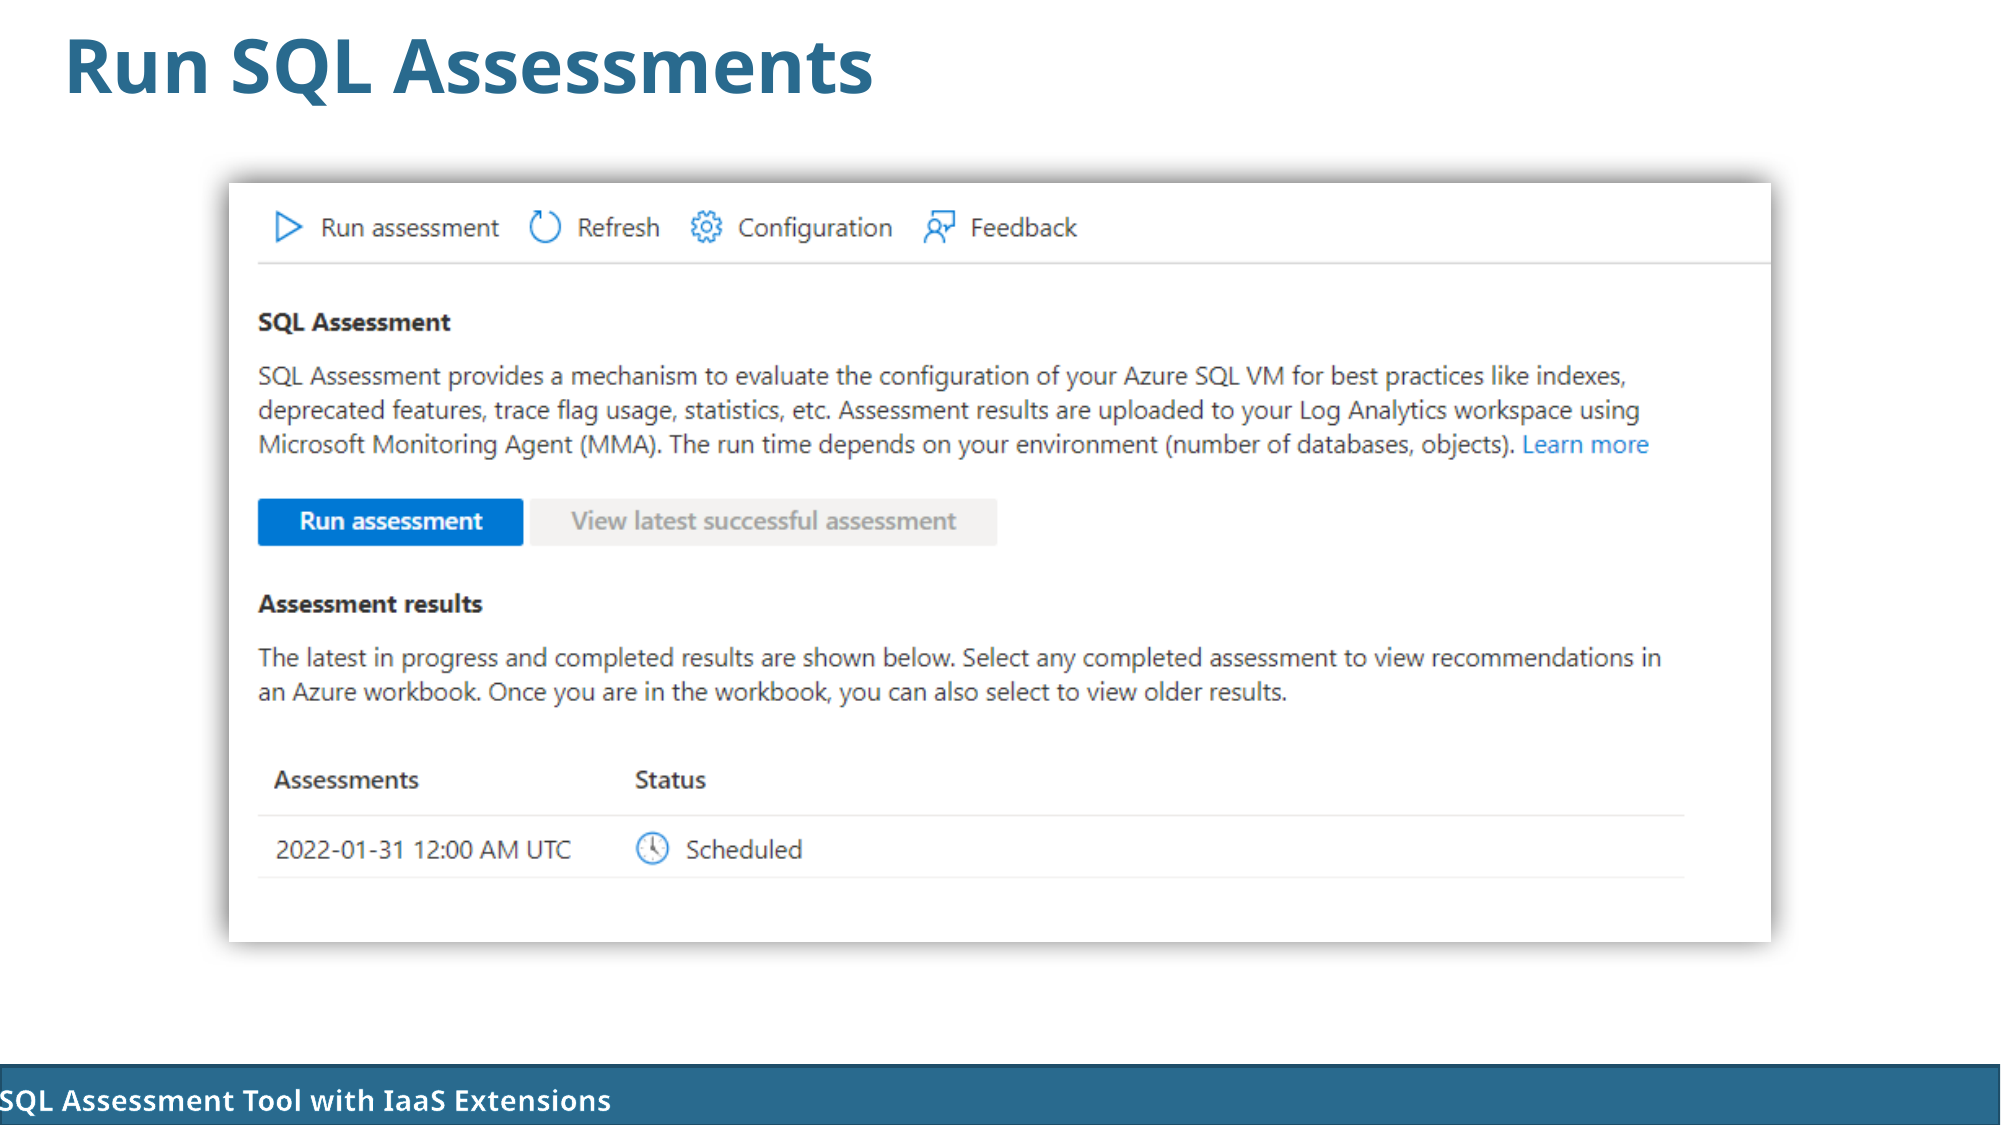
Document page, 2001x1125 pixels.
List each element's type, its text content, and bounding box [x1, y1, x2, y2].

picture [229, 183, 1771, 942]
text_box [0, 0, 2000, 1125]
text_box Run SQL Assessments [48, 10, 1952, 124]
